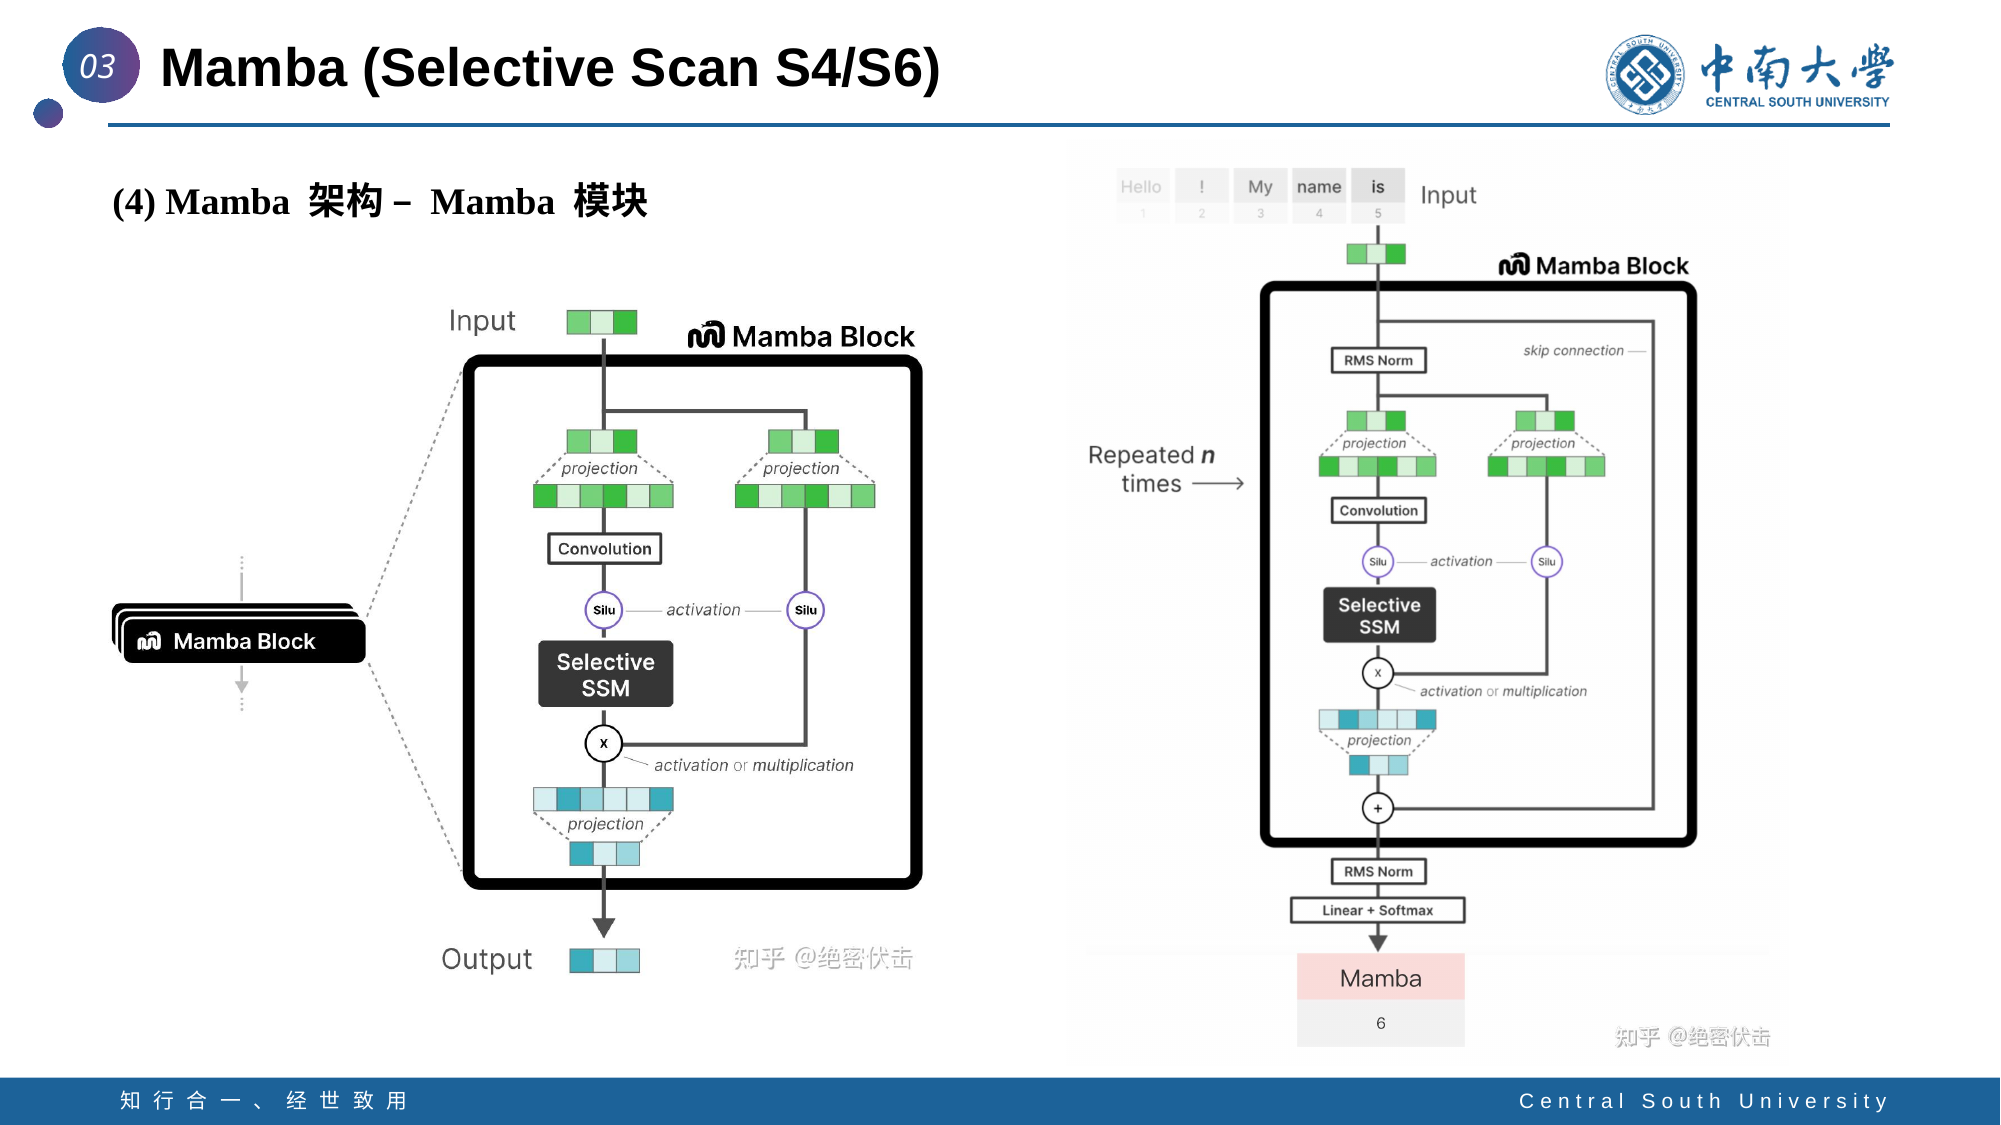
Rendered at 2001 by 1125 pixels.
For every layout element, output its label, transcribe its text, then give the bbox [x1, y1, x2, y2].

text_box Central South University [1504, 1080, 1902, 1120]
picture [1595, 28, 1907, 121]
picture [108, 292, 934, 991]
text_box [33, 26, 153, 128]
text_box Mamba (Selective Scan S4/S6) [160, 26, 1366, 106]
picture [1066, 139, 1789, 1066]
text_box 知行合一、经世致用 [105, 1080, 423, 1120]
text_box [0, 1077, 2000, 1125]
text_box (4) Mamba 架构 – Mamba 模块 [97, 169, 664, 230]
